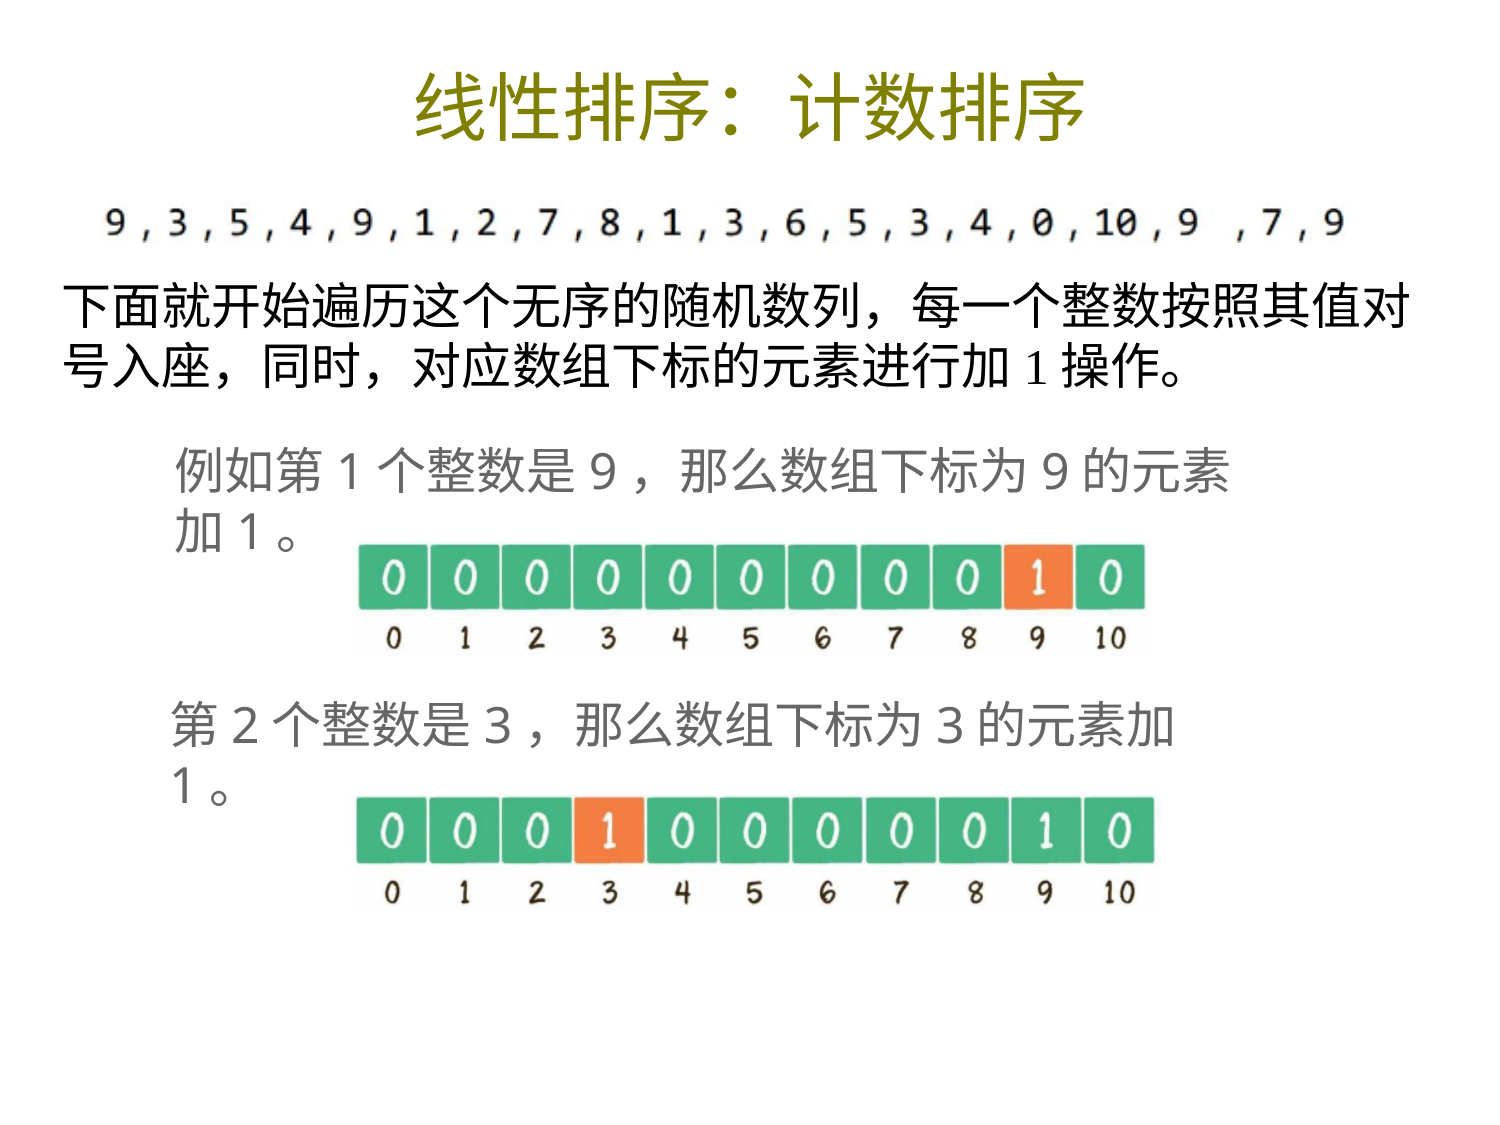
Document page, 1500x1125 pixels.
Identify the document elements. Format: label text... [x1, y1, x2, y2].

picture [348, 788, 1162, 912]
text_box 下面就开始遍历这个无序的随机数列，每一个整数按照其值对号入座，同时，对应数组下标的元素进行加1操作。 [47, 267, 1453, 402]
picture [348, 535, 1152, 659]
title 线性排序：计数排序 [112, 42, 1388, 168]
text_box 例如第1个整数是9，那么数组下标为9的元素加1。 [159, 432, 1255, 568]
picture [88, 192, 1361, 243]
text_box 第2个整数是3，那么数组下标为3的元素加1。 [154, 686, 1294, 822]
